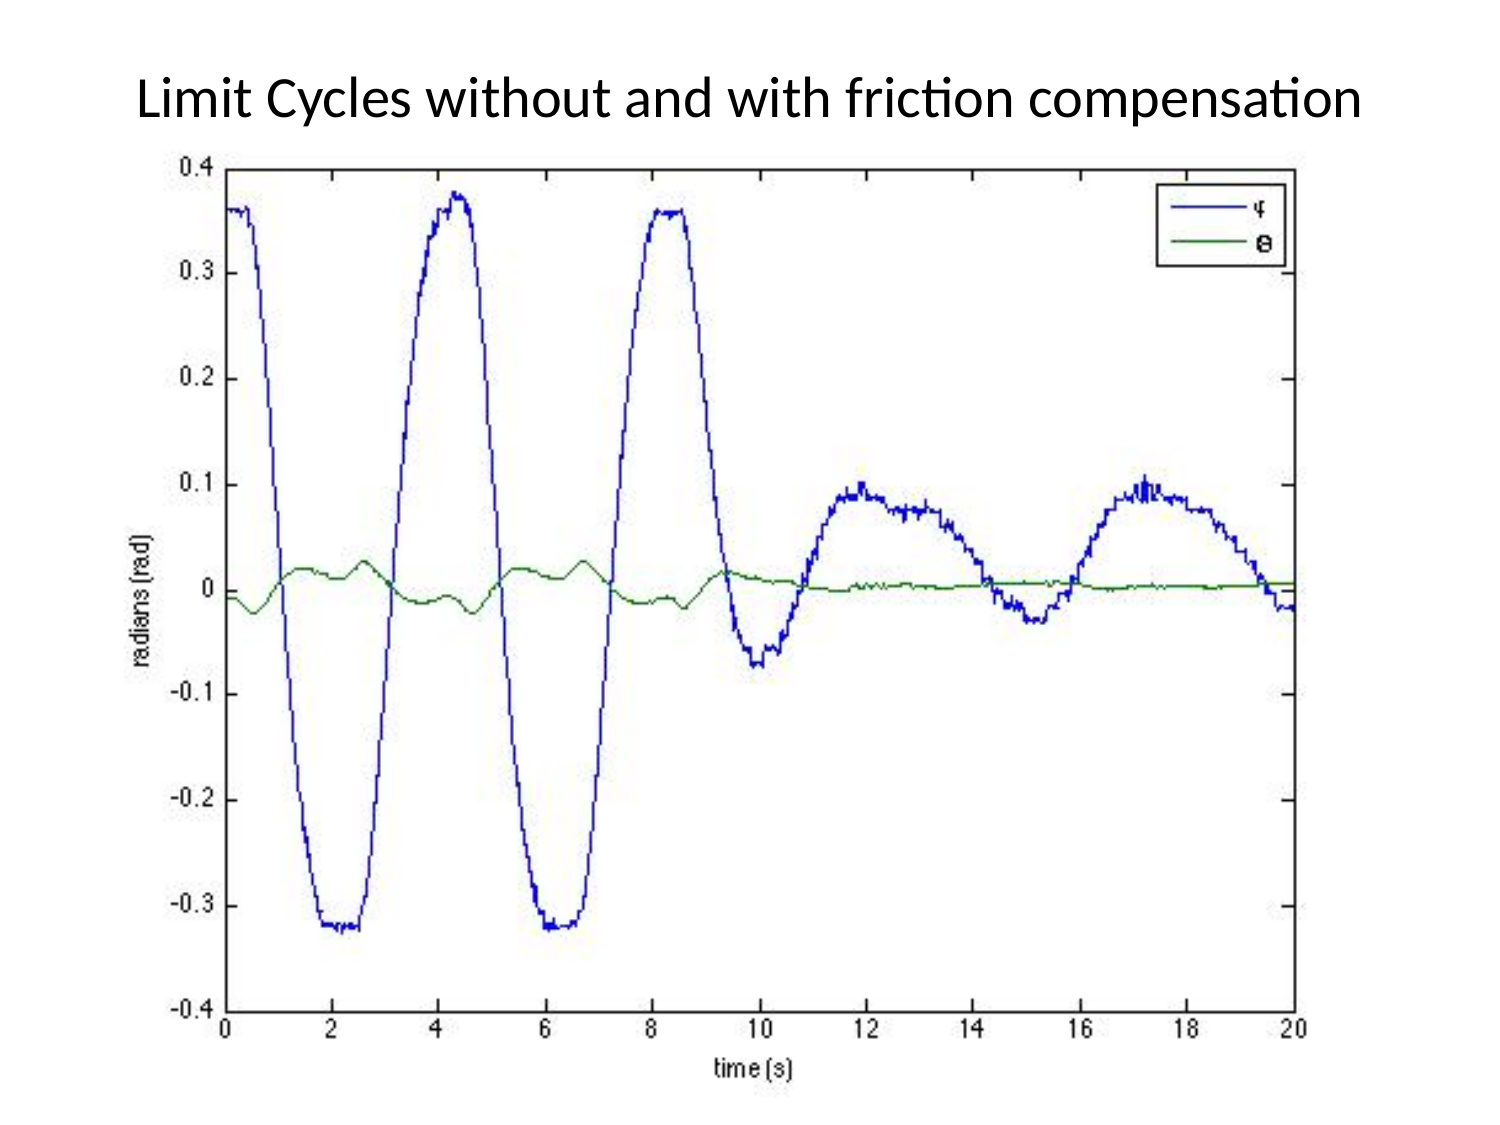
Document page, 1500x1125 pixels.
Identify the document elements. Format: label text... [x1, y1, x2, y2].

picture [45, 93, 1426, 1125]
title Limit Cycles without and with friction compensation [75, 0, 1425, 93]
